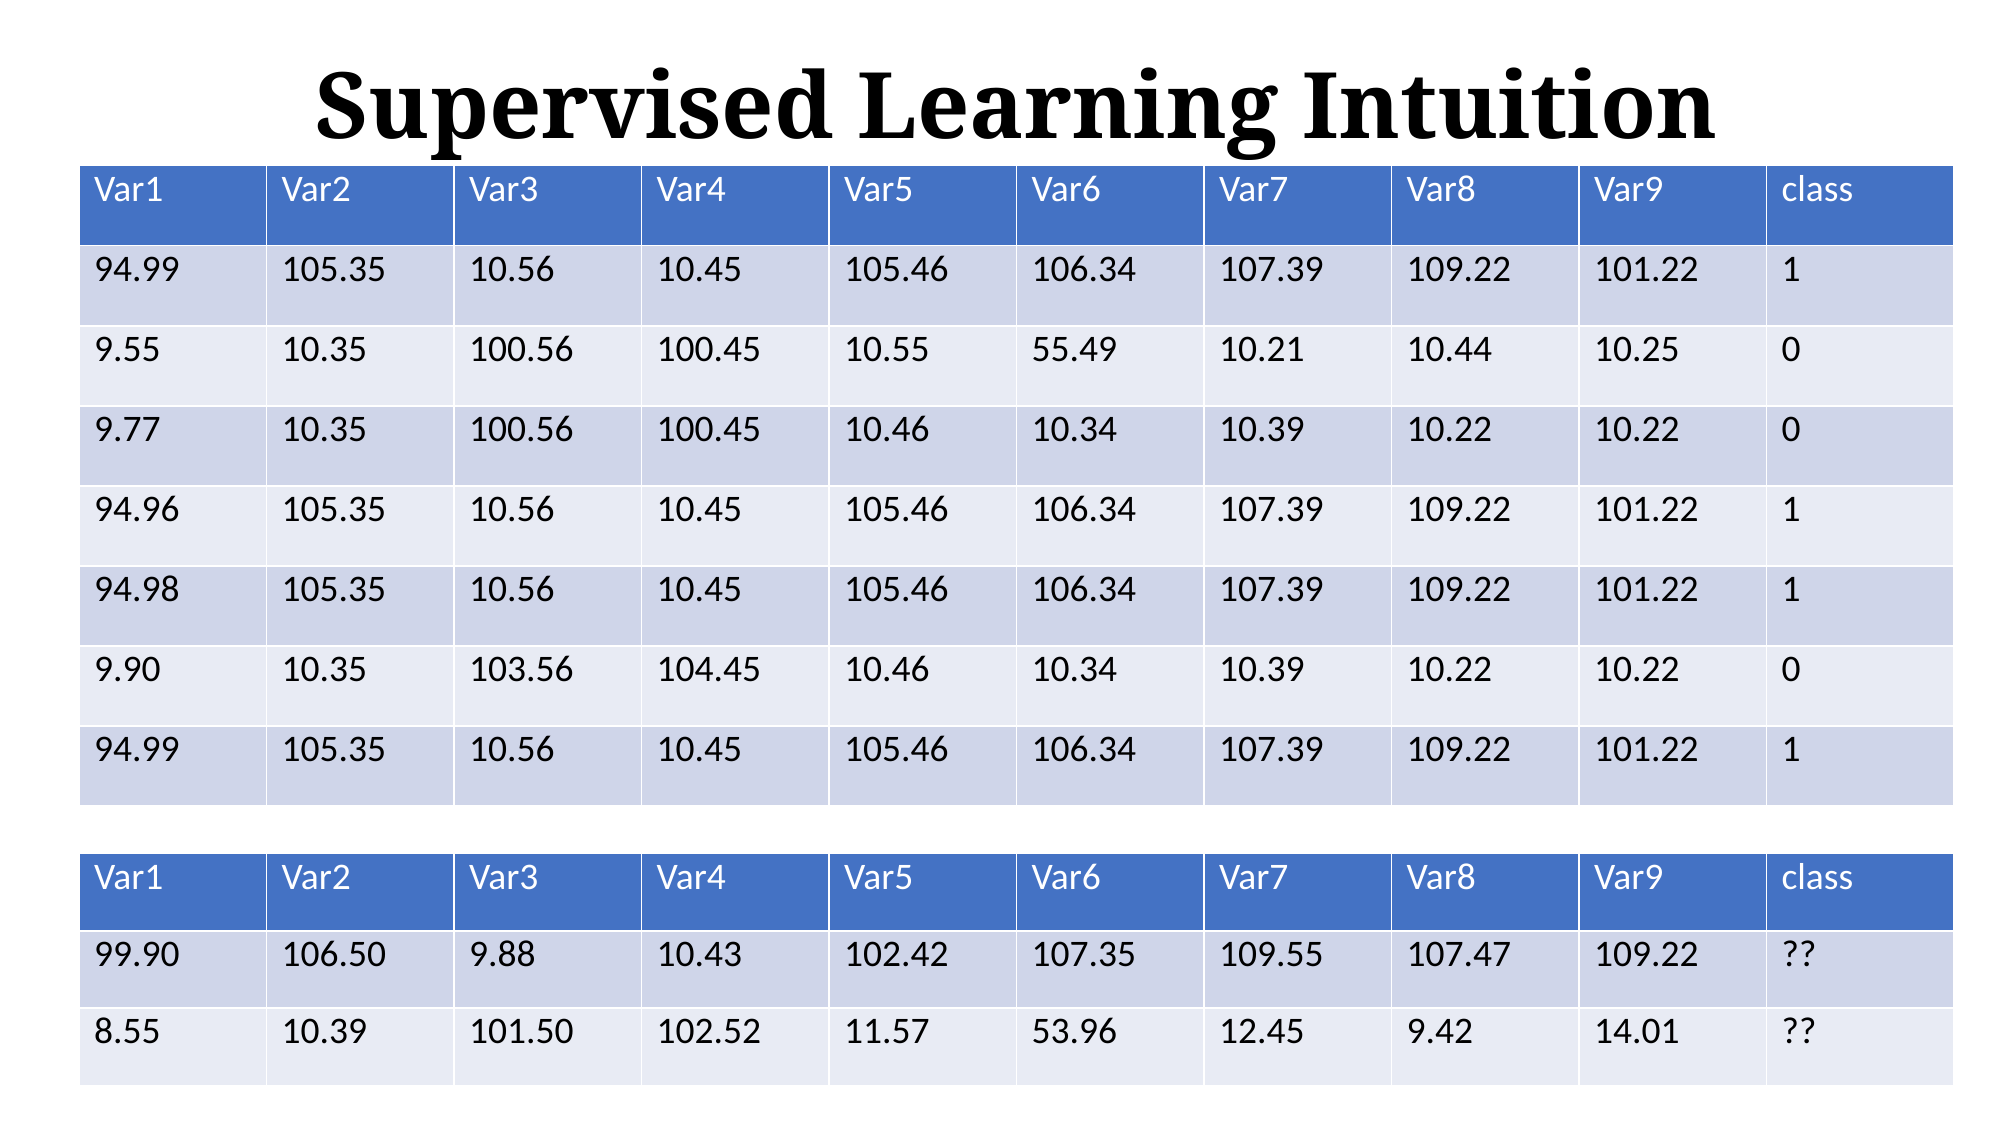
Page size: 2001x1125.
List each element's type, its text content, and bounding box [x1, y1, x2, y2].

table_cell 9.77 [80, 407, 266, 485]
table_cell 10.45 [642, 727, 828, 805]
table_cell 1 [1767, 487, 1953, 565]
table_cell 8.55 [80, 1009, 266, 1085]
table_header Var7 [1205, 166, 1391, 245]
table_cell 11.57 [830, 1009, 1016, 1085]
table_cell 101.22 [1580, 727, 1766, 805]
table_header Var6 [1017, 854, 1203, 930]
table_cell 10.56 [455, 246, 641, 325]
table_cell 53.96 [1017, 1009, 1203, 1085]
table_header Var8 [1392, 854, 1578, 930]
table_cell 10.45 [642, 487, 828, 565]
table_cell 10.55 [830, 327, 1016, 405]
table_cell 106.50 [267, 932, 453, 1007]
table_cell 109.22 [1392, 246, 1578, 325]
table_cell 55.49 [1017, 327, 1203, 405]
table_cell 0 [1767, 407, 1953, 485]
table_header Var5 [830, 854, 1016, 930]
table_cell 101.22 [1580, 246, 1766, 325]
table_header Var9 [1580, 854, 1766, 930]
table_cell 94.99 [80, 727, 266, 805]
table_cell 105.46 [830, 246, 1016, 325]
table_cell 12.45 [1205, 1009, 1391, 1085]
table_cell 10.34 [1017, 407, 1203, 485]
table_cell 100.45 [642, 327, 828, 405]
table_cell 109.55 [1205, 932, 1391, 1007]
table_cell 105.46 [830, 567, 1016, 645]
table_header Var7 [1205, 854, 1391, 930]
table_cell 103.56 [455, 647, 641, 725]
table_cell 109.22 [1392, 567, 1578, 645]
table_cell 109.22 [1392, 487, 1578, 565]
table_cell 106.34 [1017, 727, 1203, 805]
table_cell 10.22 [1392, 407, 1578, 485]
table_header Var4 [642, 854, 828, 930]
table_cell 107.39 [1205, 567, 1391, 645]
table_header class [1767, 166, 1953, 245]
table_cell 100.56 [455, 327, 641, 405]
table_cell 10.39 [1205, 407, 1391, 485]
table_cell 94.98 [80, 567, 266, 645]
table_cell 9.90 [80, 647, 266, 725]
table_cell 0 [1767, 327, 1953, 405]
table_header Var2 [267, 854, 453, 930]
table_header Var6 [1017, 166, 1203, 245]
table_cell 105.46 [830, 727, 1016, 805]
table_cell 106.34 [1017, 567, 1203, 645]
table_cell 10.56 [455, 487, 641, 565]
table_cell 0 [1767, 647, 1953, 725]
table_cell 99.90 [80, 932, 266, 1007]
table_header Var5 [830, 166, 1016, 245]
table_cell ?? [1767, 1009, 1953, 1085]
table_cell 10.22 [1580, 407, 1766, 485]
table_cell 101.22 [1580, 487, 1766, 565]
table_cell 105.35 [267, 727, 453, 805]
table_cell 102.42 [830, 932, 1016, 1007]
table_cell 10.56 [455, 727, 641, 805]
table_header Var1 [80, 854, 266, 930]
table_cell 10.35 [267, 407, 453, 485]
table_cell 94.99 [80, 246, 266, 325]
table_header Var3 [455, 166, 641, 245]
table_cell 105.46 [830, 487, 1016, 565]
table_header Var9 [1580, 166, 1766, 245]
table_cell 109.22 [1580, 932, 1766, 1007]
table_cell 104.45 [642, 647, 828, 725]
table_header class [1767, 854, 1953, 930]
table_cell 107.39 [1205, 487, 1391, 565]
table_cell 10.22 [1392, 647, 1578, 725]
table_cell 107.35 [1017, 932, 1203, 1007]
table_cell 101.50 [455, 1009, 641, 1085]
table_cell 100.45 [642, 407, 828, 485]
table_cell 10.39 [1205, 647, 1391, 725]
table_cell 94.96 [80, 487, 266, 565]
table_cell 10.46 [830, 647, 1016, 725]
table_cell 10.25 [1580, 327, 1766, 405]
table_cell 106.34 [1017, 246, 1203, 325]
table_header Var8 [1392, 166, 1578, 245]
table_cell 106.34 [1017, 487, 1203, 565]
table_header Var4 [642, 166, 828, 245]
table_cell 10.45 [642, 246, 828, 325]
table_cell 10.22 [1580, 647, 1766, 725]
table_cell 105.35 [267, 246, 453, 325]
table_cell 10.45 [642, 567, 828, 645]
table_cell 10.46 [830, 407, 1016, 485]
table_cell 105.35 [267, 567, 453, 645]
table_cell 1 [1767, 567, 1953, 645]
table_cell 100.56 [455, 407, 641, 485]
table_cell 107.39 [1205, 246, 1391, 325]
text_box Supervised Learning Intuition [300, 39, 1772, 164]
table_cell 10.35 [267, 327, 453, 405]
table_cell 10.35 [267, 647, 453, 725]
table_cell ?? [1767, 932, 1953, 1007]
table_header Var1 [80, 166, 266, 245]
table_cell 109.22 [1392, 727, 1578, 805]
table_cell 1 [1767, 246, 1953, 325]
table_cell 14.01 [1580, 1009, 1766, 1085]
table_cell 102.52 [642, 1009, 828, 1085]
table_cell 105.35 [267, 487, 453, 565]
table_cell 9.42 [1392, 1009, 1578, 1085]
table_header Var2 [267, 166, 453, 245]
table_cell 1 [1767, 727, 1953, 805]
table_header Var3 [455, 854, 641, 930]
table_cell 10.43 [642, 932, 828, 1007]
table_cell 9.88 [455, 932, 641, 1007]
table_cell 10.44 [1392, 327, 1578, 405]
table_cell 107.47 [1392, 932, 1578, 1007]
table_cell 101.22 [1580, 567, 1766, 645]
table_cell 10.21 [1205, 327, 1391, 405]
table_cell 107.39 [1205, 727, 1391, 805]
table_cell 10.34 [1017, 647, 1203, 725]
table_cell 10.39 [267, 1009, 453, 1085]
table_cell 9.55 [80, 327, 266, 405]
table_cell 10.56 [455, 567, 641, 645]
